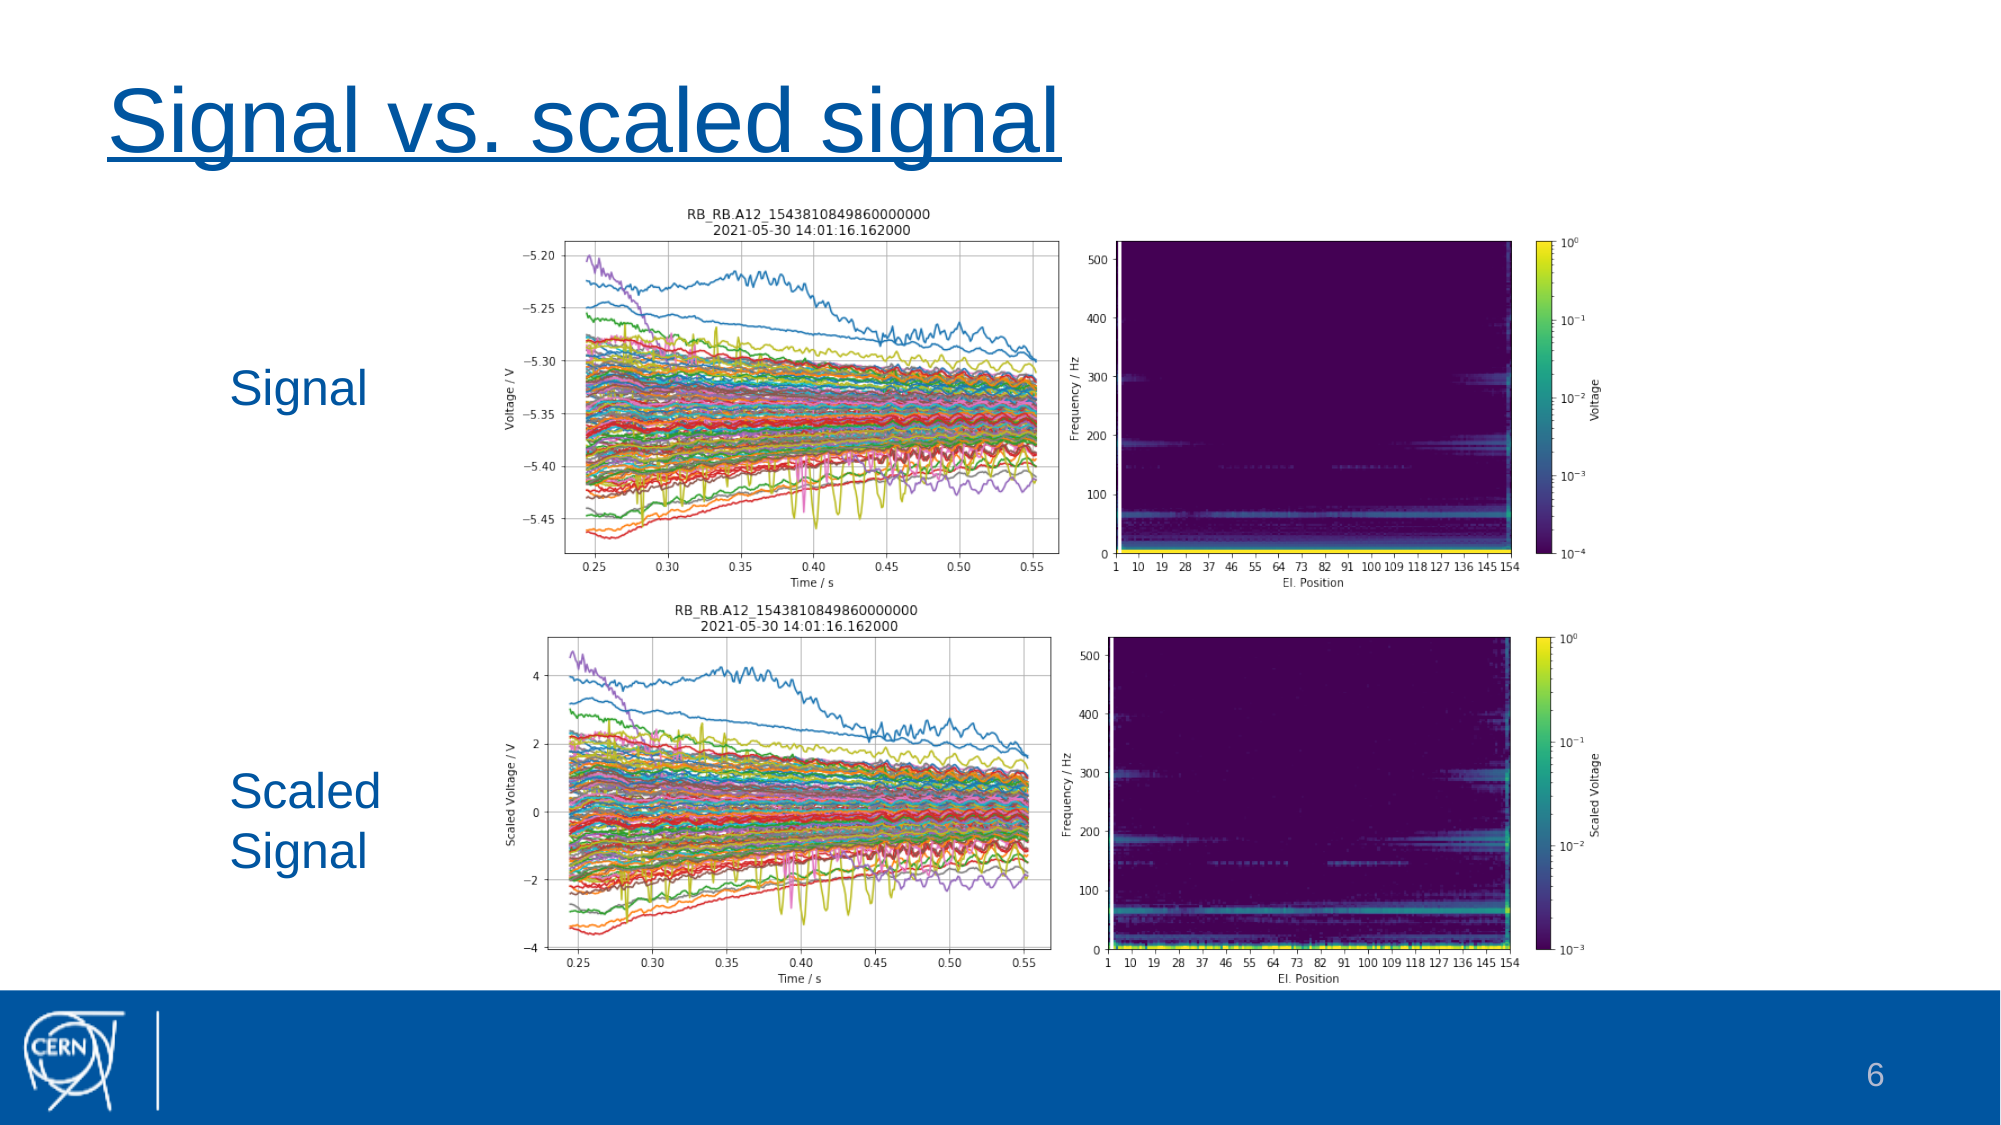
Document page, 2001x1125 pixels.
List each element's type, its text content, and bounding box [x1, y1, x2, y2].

text_box Scaled Signal [214, 750, 488, 886]
picture [499, 595, 1610, 992]
picture [498, 199, 1610, 590]
slide_number 6 [1790, 1042, 1900, 1103]
title Signal vs. scaled signal [99, 38, 1900, 193]
text_box Signal [214, 347, 391, 423]
